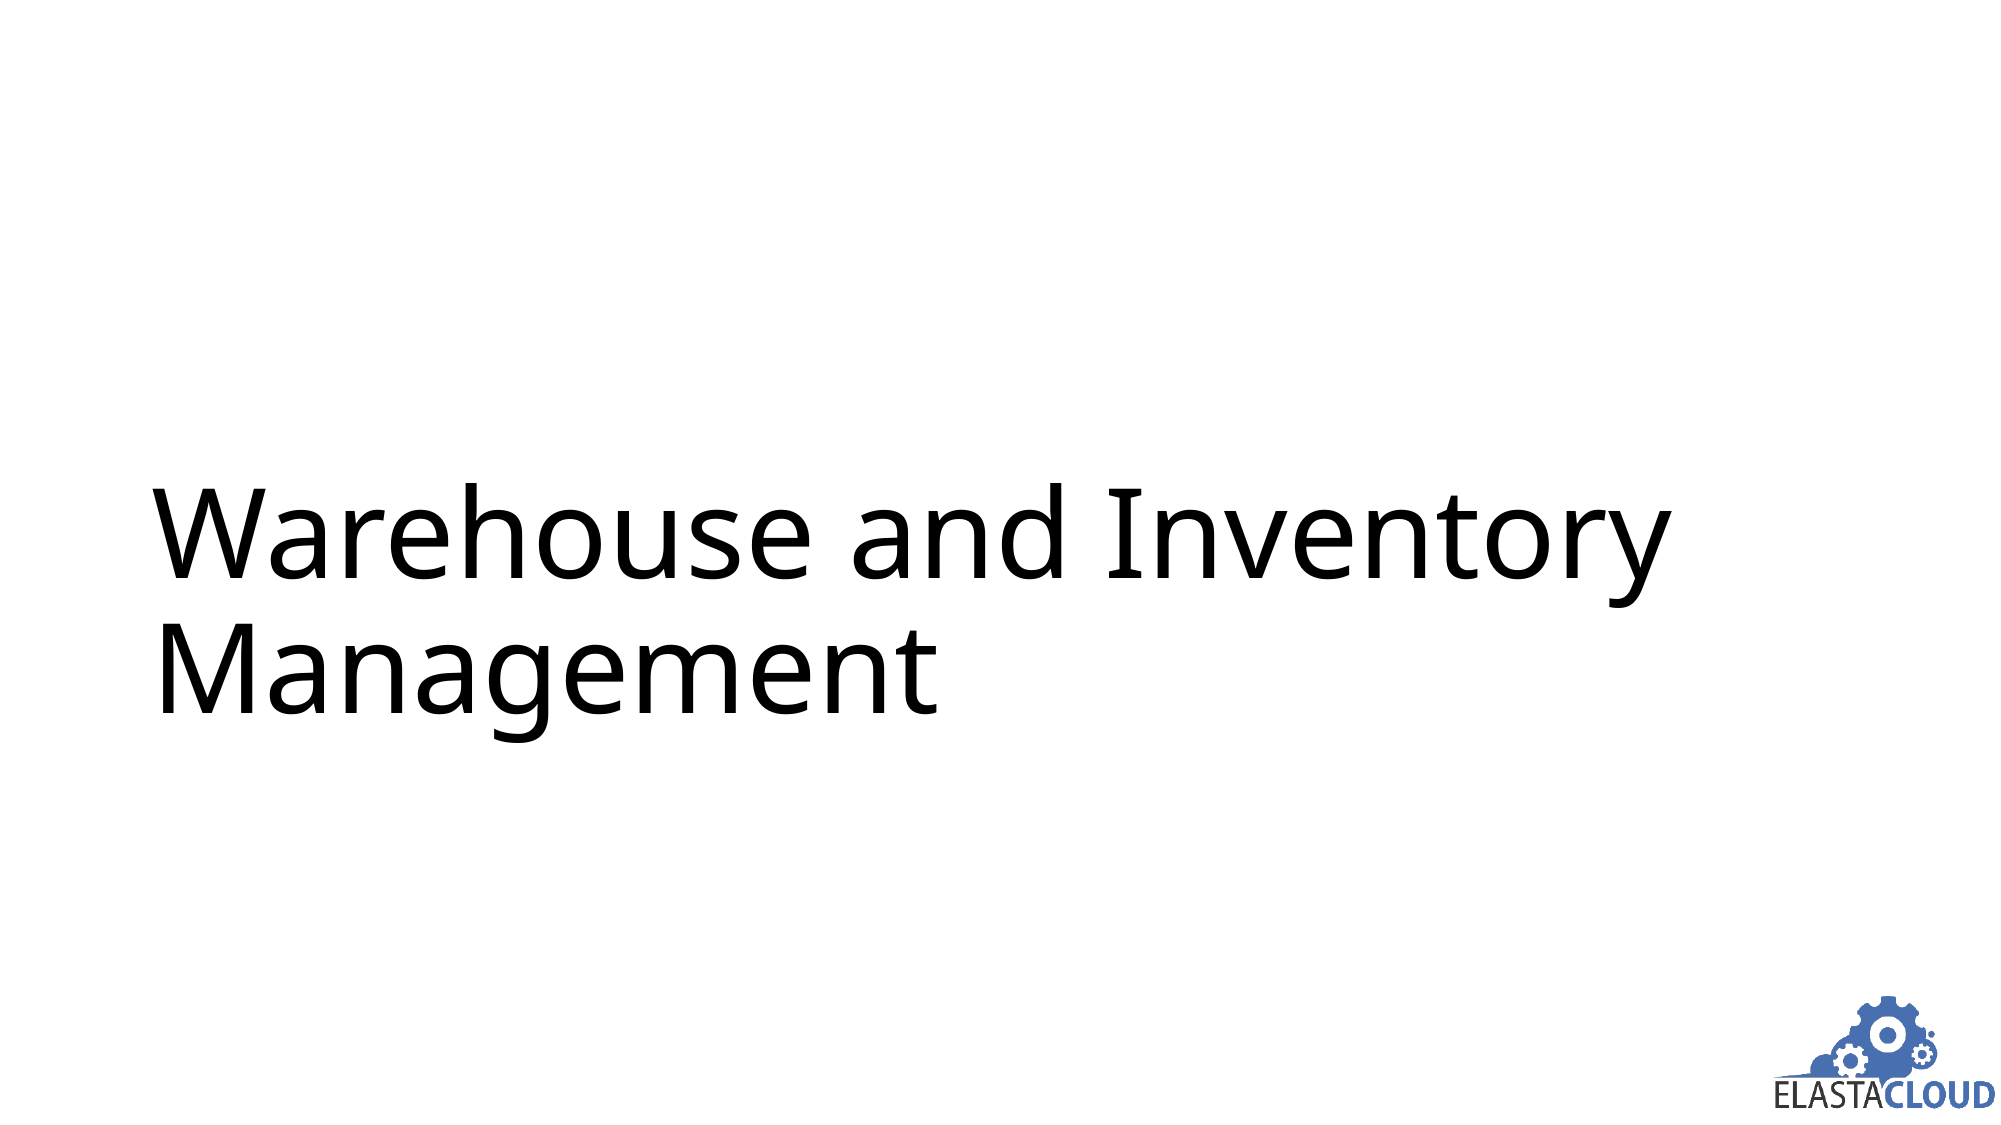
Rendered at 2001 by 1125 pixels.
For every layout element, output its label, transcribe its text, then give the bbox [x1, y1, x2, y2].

title Warehouse and Inventory Management [136, 280, 1862, 749]
picture [1767, 992, 2000, 1116]
